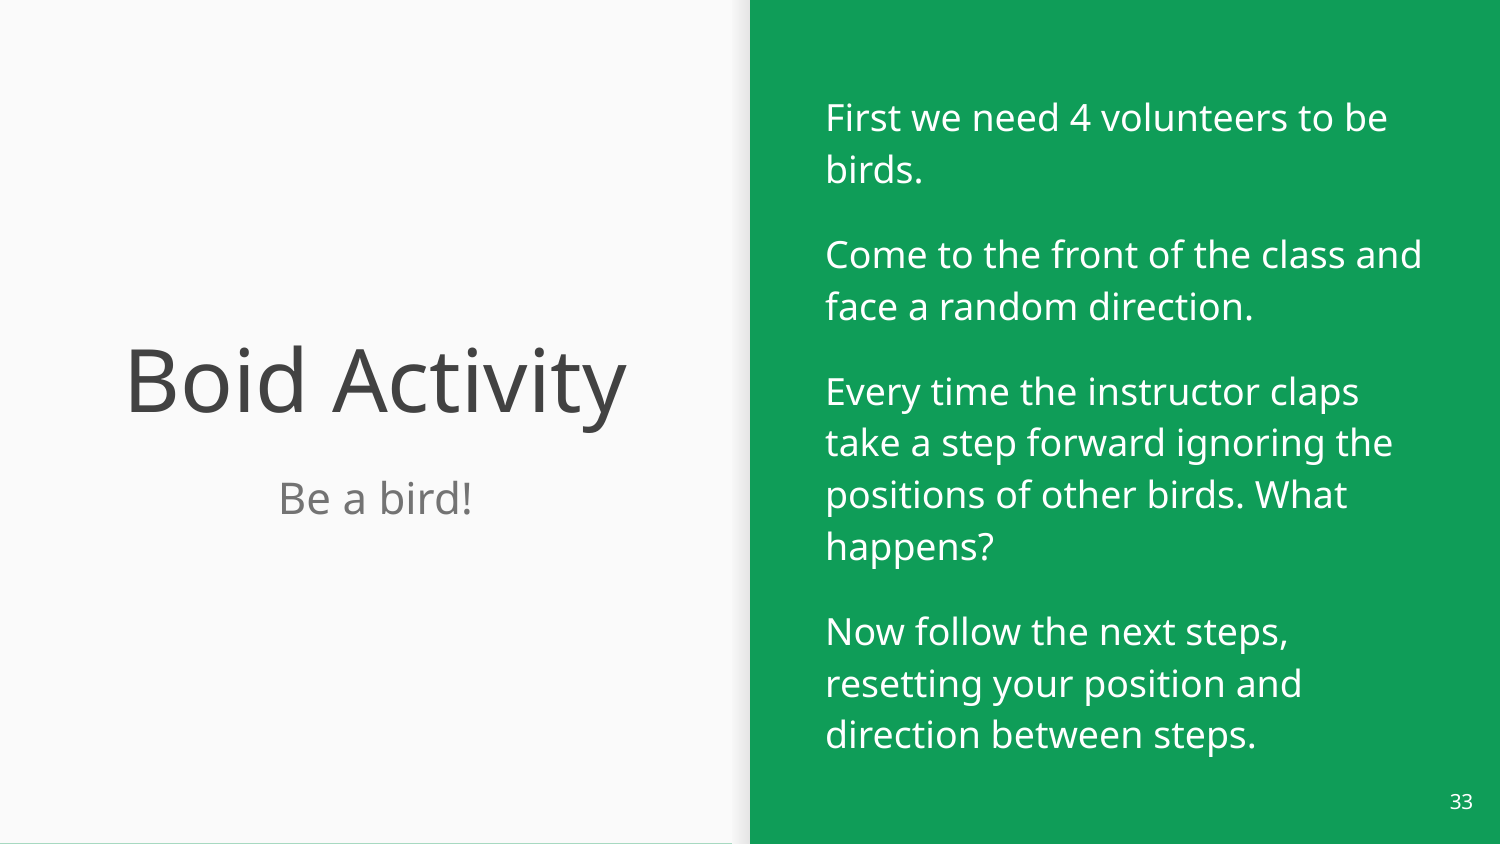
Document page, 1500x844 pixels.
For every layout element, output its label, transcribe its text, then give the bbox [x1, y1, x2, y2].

list First we need 4 volunteers to be birds. Come to the front of the class and face a random direction. Every time the instructor claps take a step forward ignoring the positions of other birds. What happens? Now follow the next steps, resetting your position and direction between steps. [810, 118, 1440, 725]
subtitle Be a bird! [43, 455, 708, 659]
title Boid Activity [43, 202, 708, 446]
slide_number ‹#› [1398, 770, 1489, 835]
